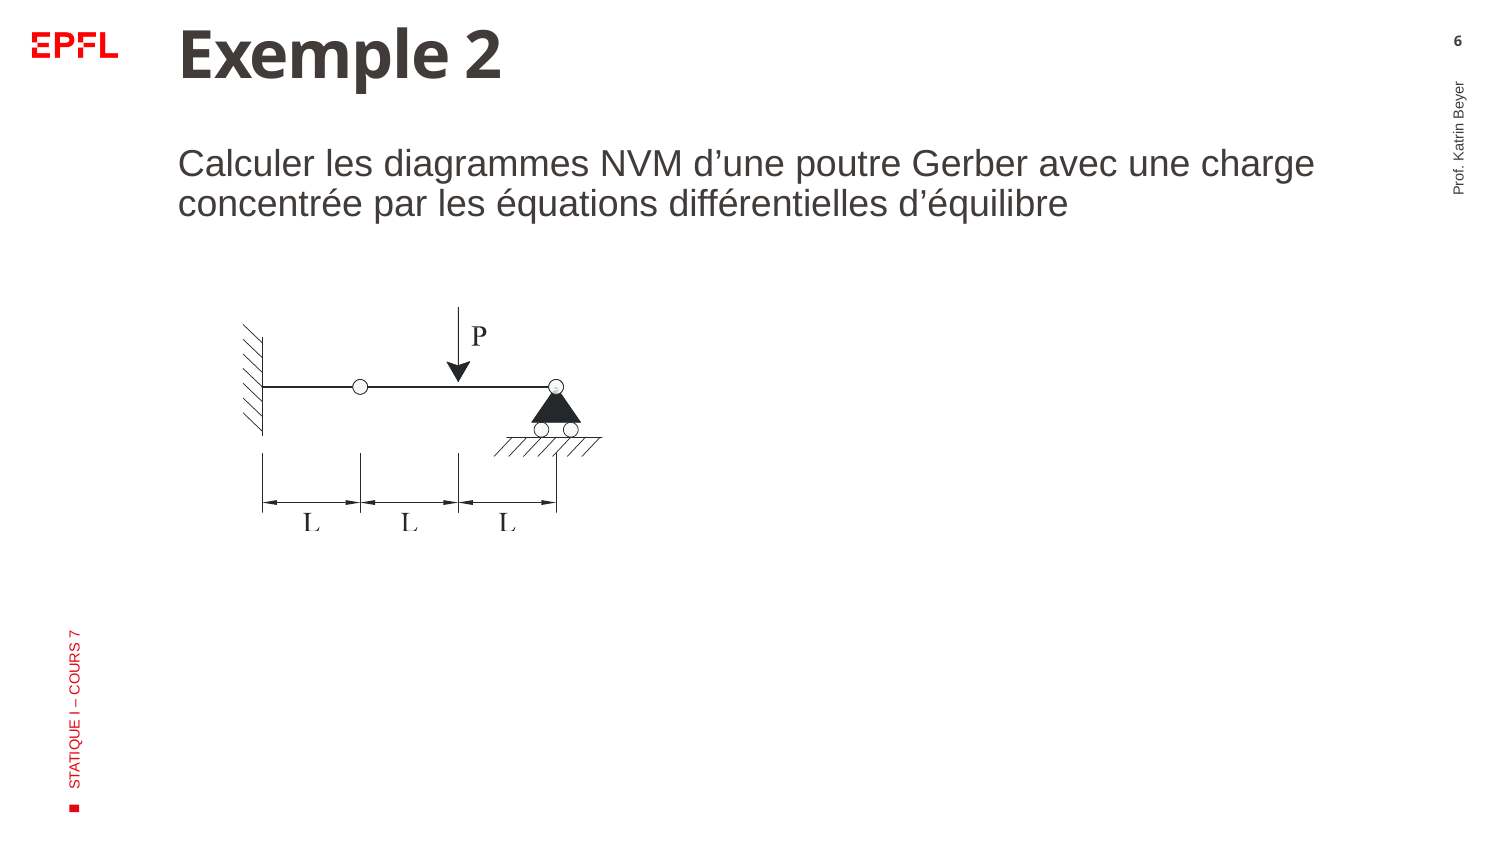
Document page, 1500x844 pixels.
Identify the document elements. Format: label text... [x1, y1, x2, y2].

slide_number STATIQUE I – COURS 7 [0, 256, 149, 805]
slide_number 6 [1415, 32, 1500, 59]
title Exemple 2 [148, 21, 1300, 198]
picture [21, 21, 129, 69]
footer Prof. Katrin Beyer [1415, 59, 1500, 641]
list Calculer les diagrammes NVM d’une poutre Gerber avec une charge concentrée par les équations différentielles d’équilibre [148, 136, 1416, 692]
picture [242, 306, 603, 531]
